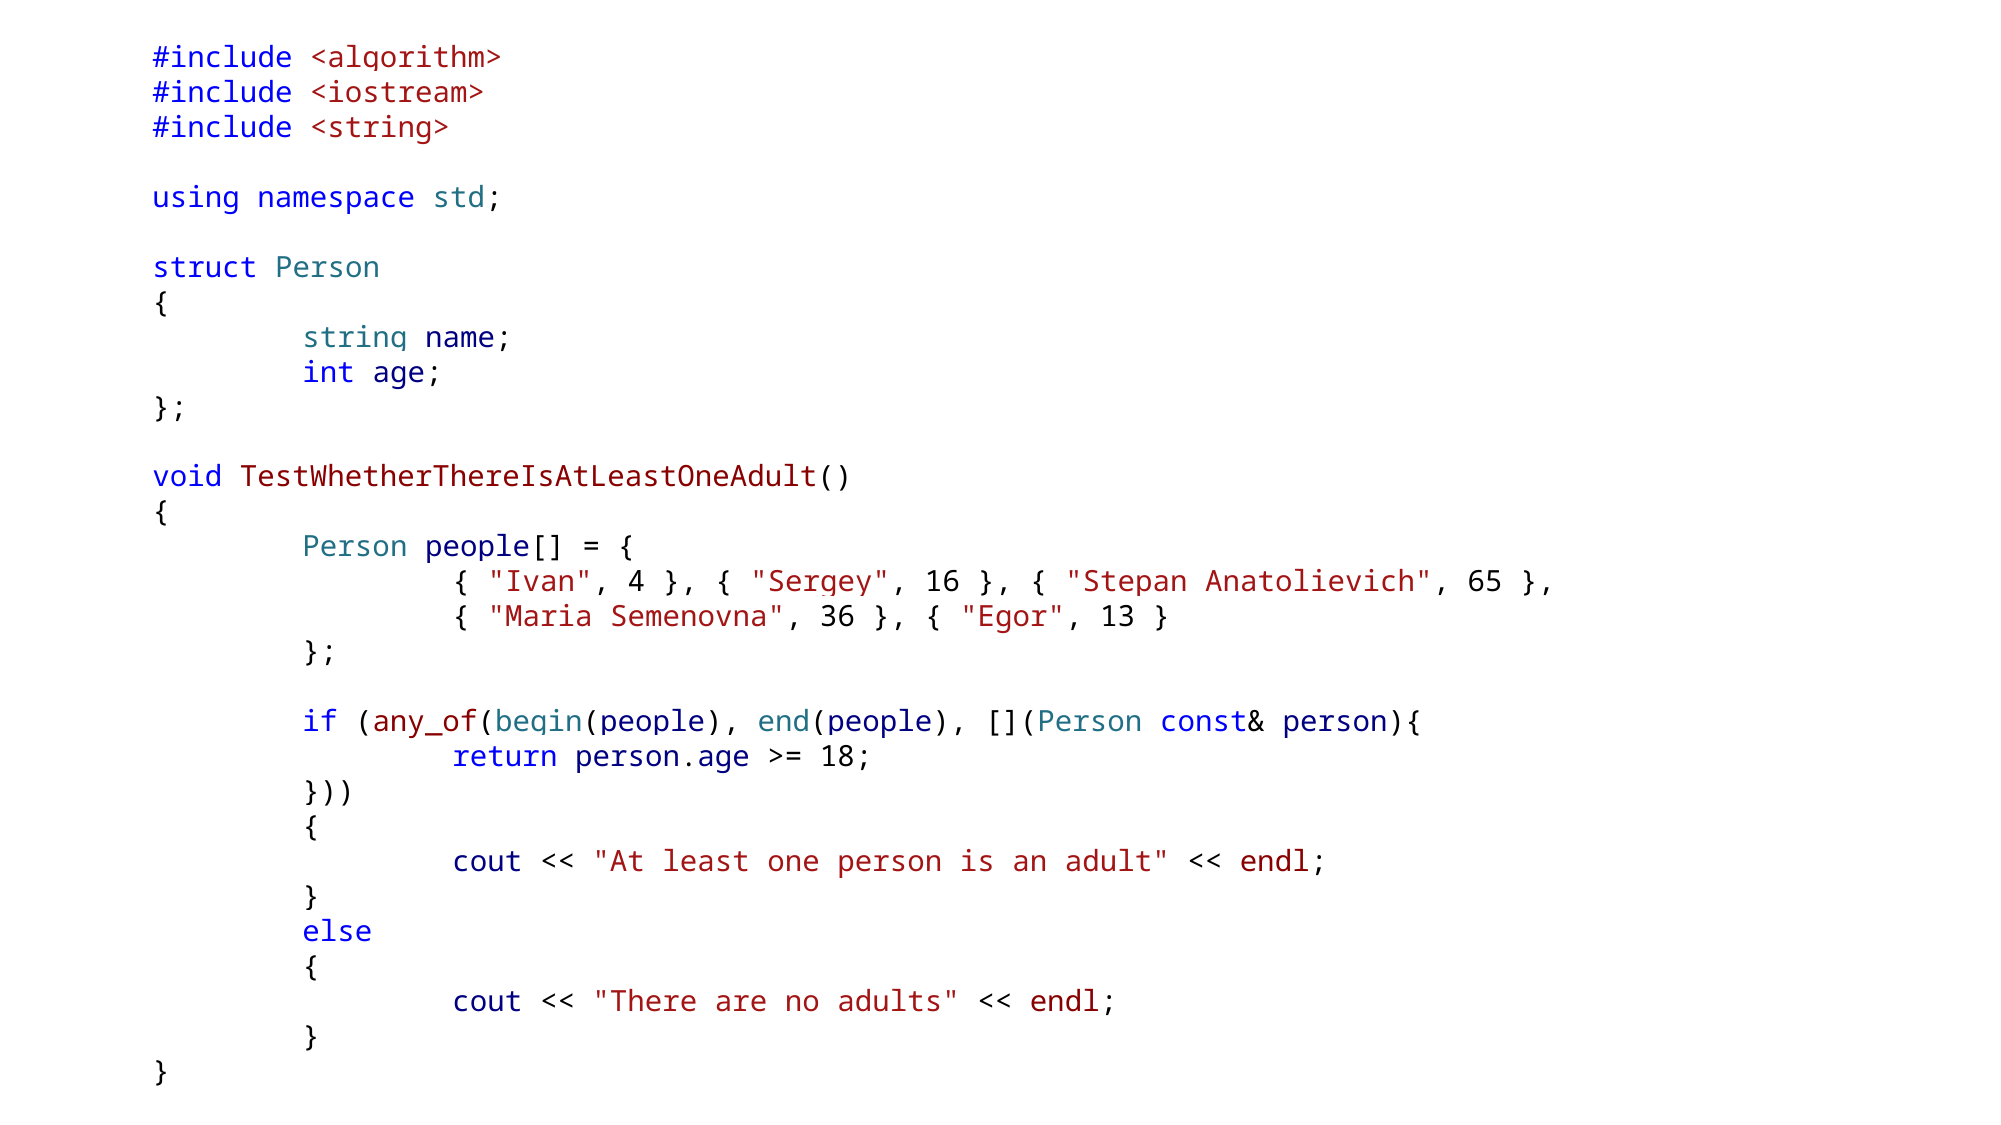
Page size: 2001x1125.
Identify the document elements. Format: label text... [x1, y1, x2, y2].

text_box #include <algorithm> #include <iostream> #include <string> using namespace std; struct Person { string name; int age; }; void TestWhetherThereIsAtLeastOneAdult() { Person people[] = { { "Ivan", 4 }, { "Sergey", 16 }, { "Stepan Anatolievich", 65 }, { "Maria Semenovna", 36 }, { "Egor", 13 } }; if (any_of(begin(people), end(people), [](Person const& person){ return person.age >= 18; })) { cout << "At least one person is an adult" << endl; } else { cout << "There are no adults" << endl; } } [137, 30, 1727, 1095]
